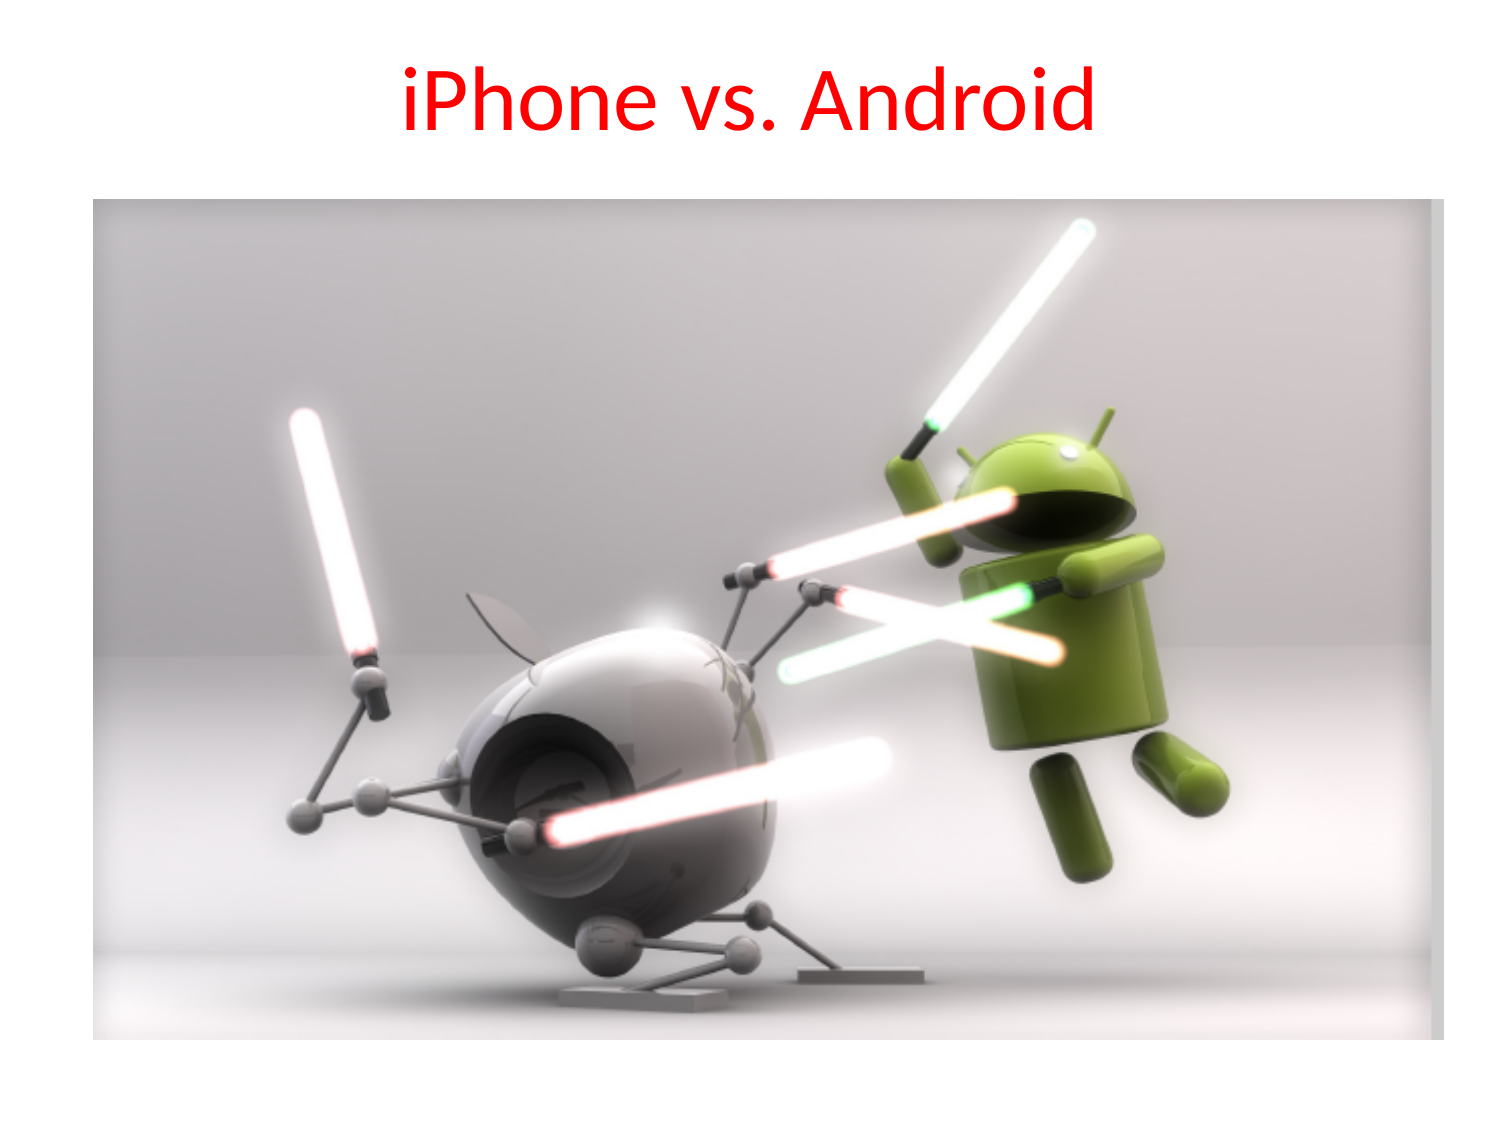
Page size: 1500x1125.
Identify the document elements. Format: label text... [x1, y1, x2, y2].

title iPhone vs. Android [75, 0, 1425, 188]
picture [93, 199, 1444, 1040]
